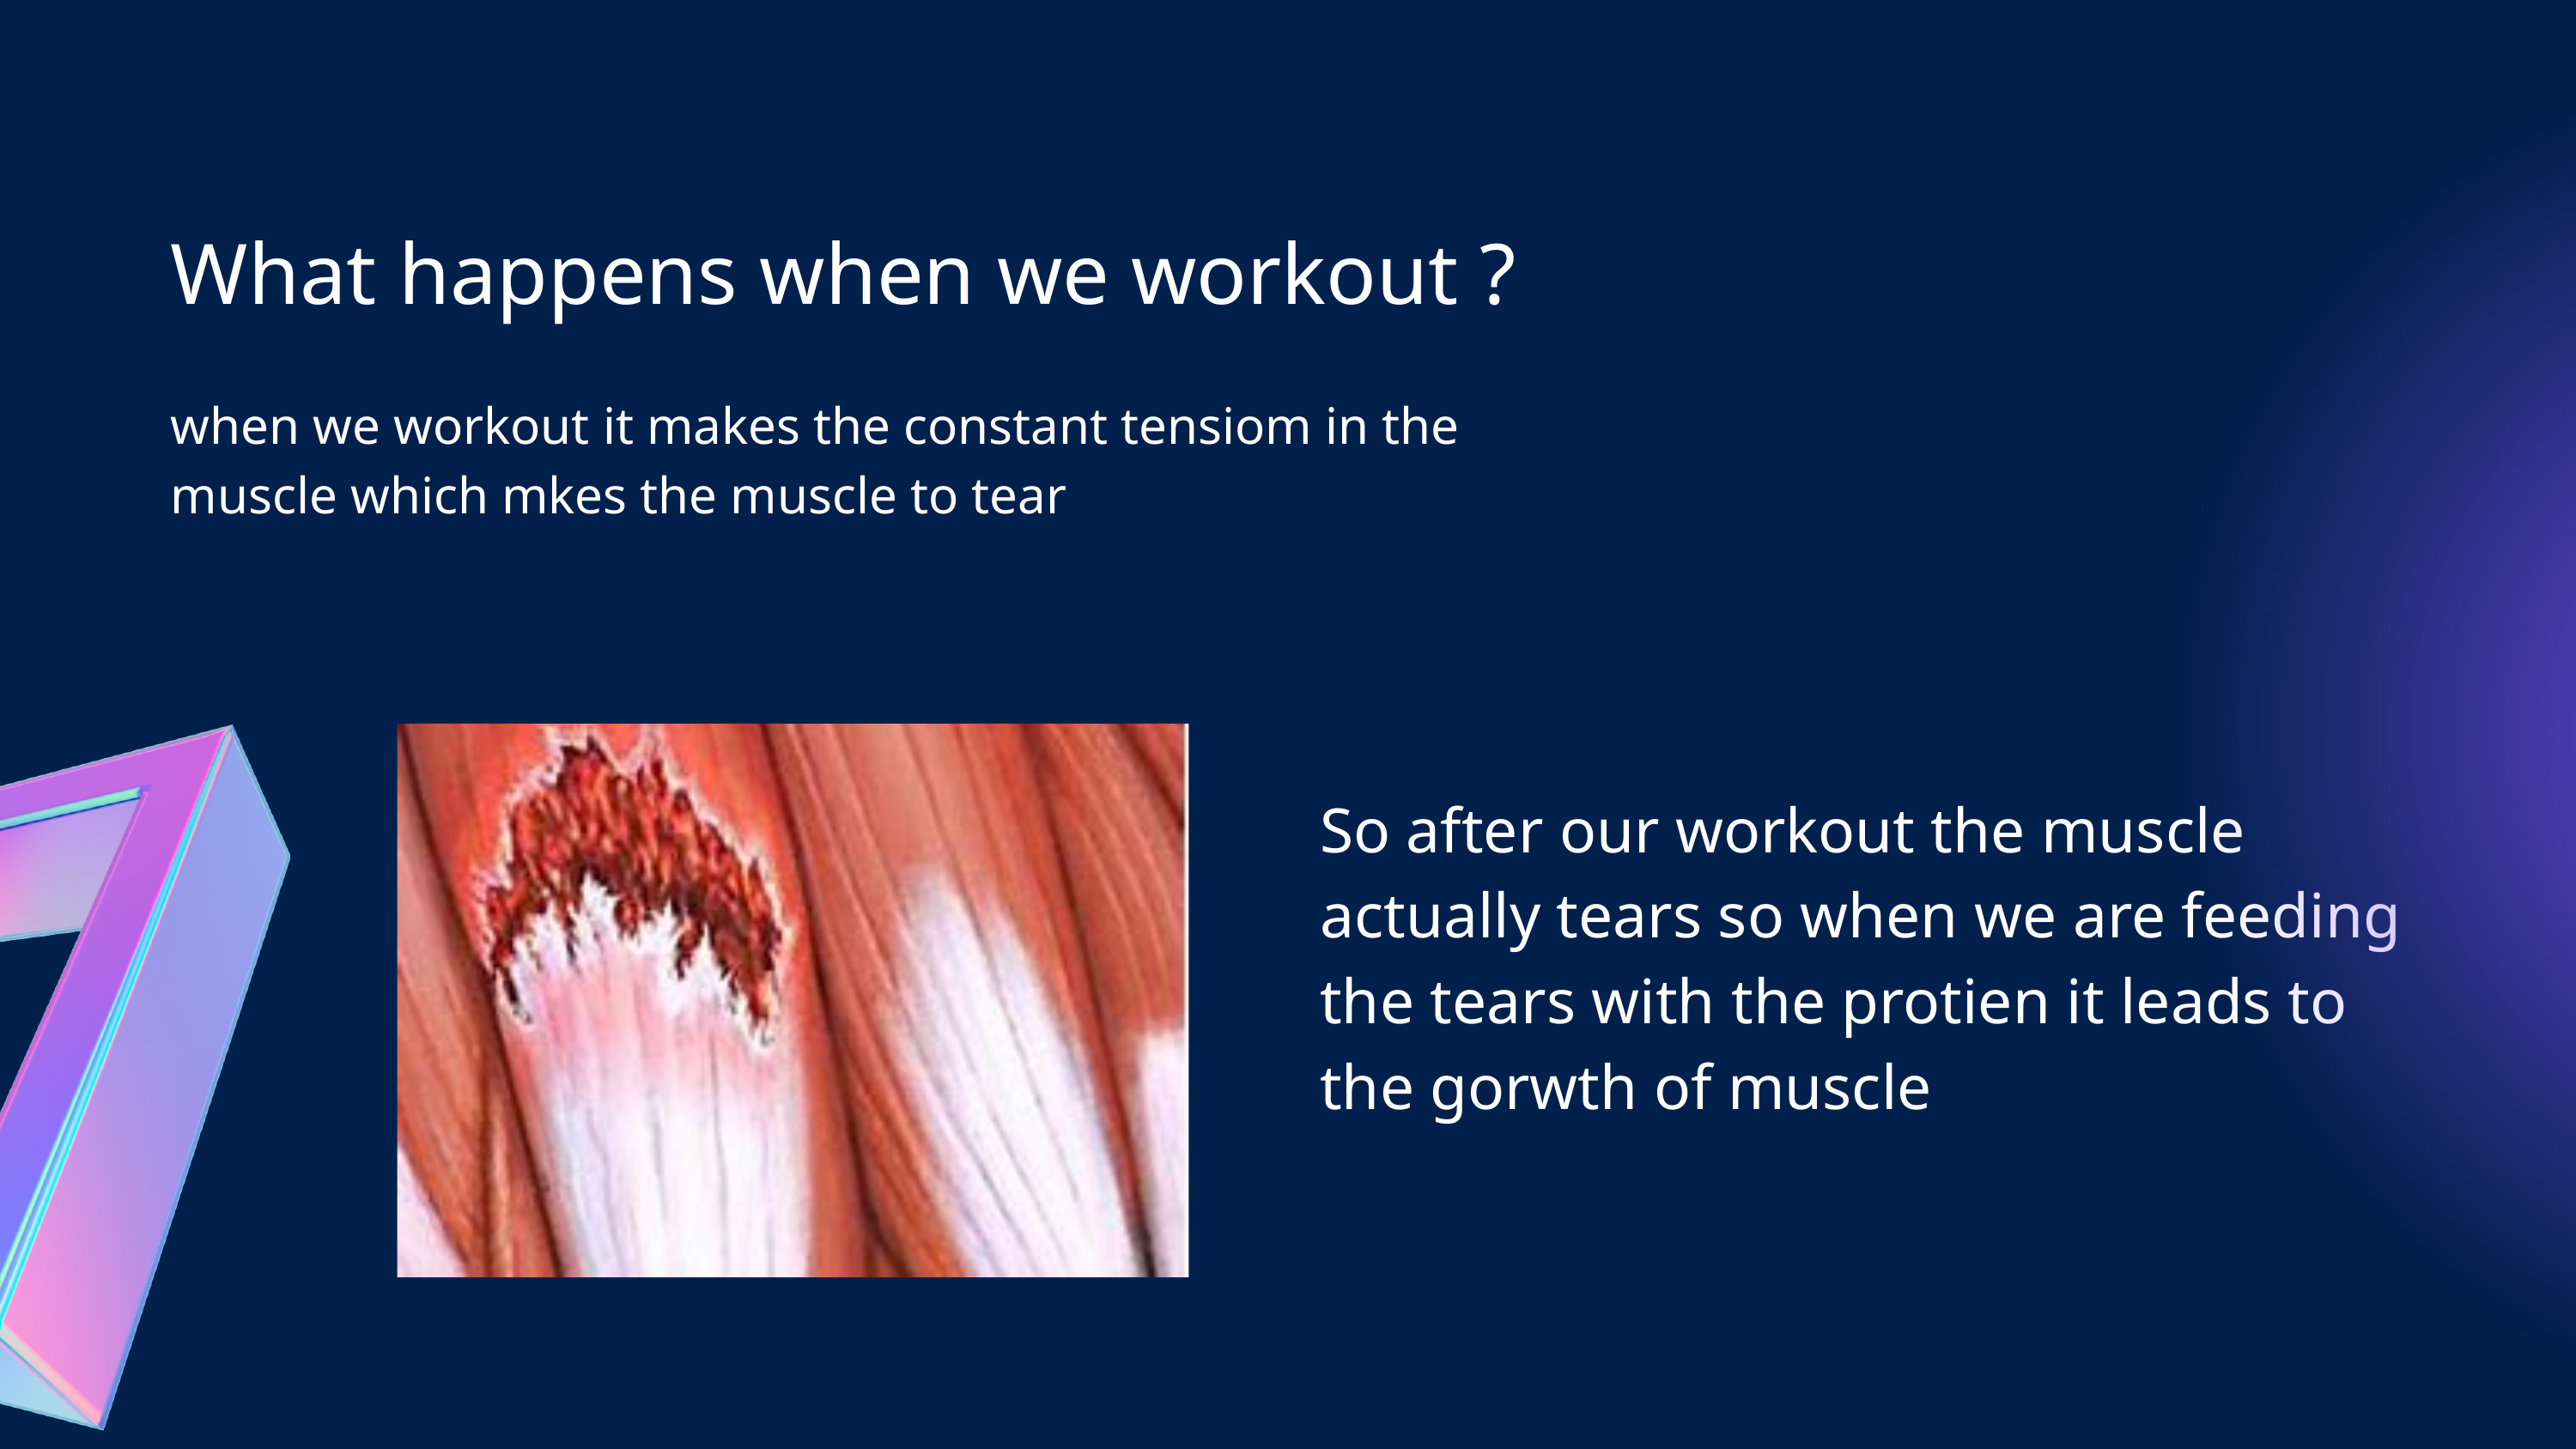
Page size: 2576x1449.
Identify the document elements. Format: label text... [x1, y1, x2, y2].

text_box [2173, 0, 2576, 1449]
text_box So after our workout the muscle actually tears so when we are feeding the tears with the protien it leads to the gorwth of muscle [1320, 779, 2173, 1122]
text_box [0, 724, 291, 1431]
text_box [397, 724, 1189, 1278]
text_box What happens when we workout ? when we workout it makes the constant tensiom in the muscle which mkes the muscle to tear [170, 203, 1581, 524]
